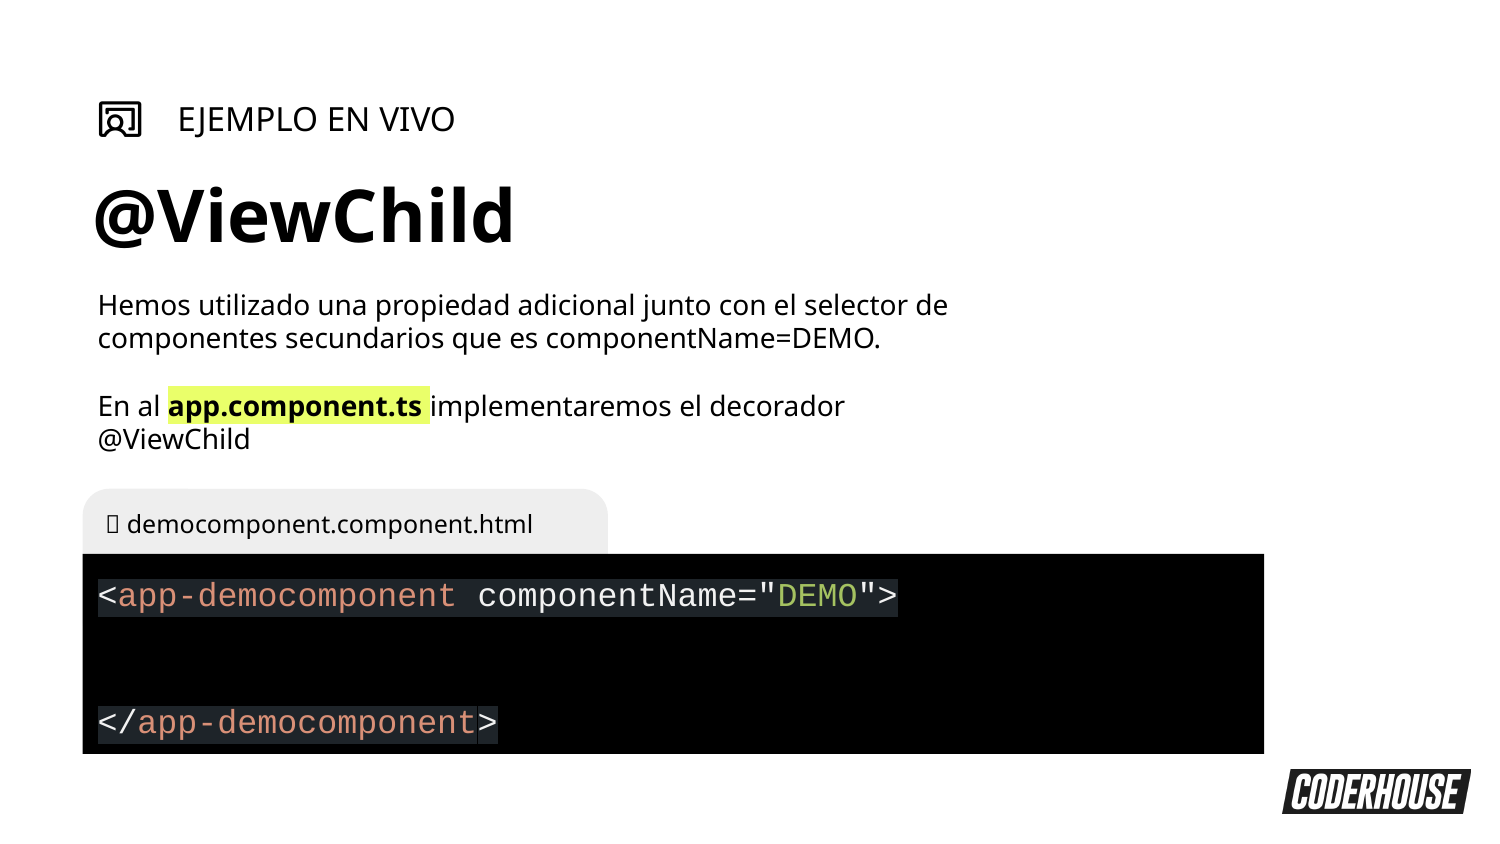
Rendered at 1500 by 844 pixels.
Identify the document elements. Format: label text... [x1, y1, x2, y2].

text_box Hemos utilizado una propiedad adicional junto con el selector de componentes secundarios que es componentName=DEMO. En al app.component.ts implementaremos el decorador @ViewChild [82, 271, 979, 472]
text_box <app-democomponent componentName="DEMO"> </app-democomponent> [82, 553, 1265, 754]
picture [1281, 769, 1471, 814]
text_box EJEMPLO EN VIVO [166, 83, 641, 154]
text_box @ViewChild [77, 164, 647, 273]
text_box 📄 democomponent.component.html [82, 488, 608, 553]
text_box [77, 76, 163, 162]
